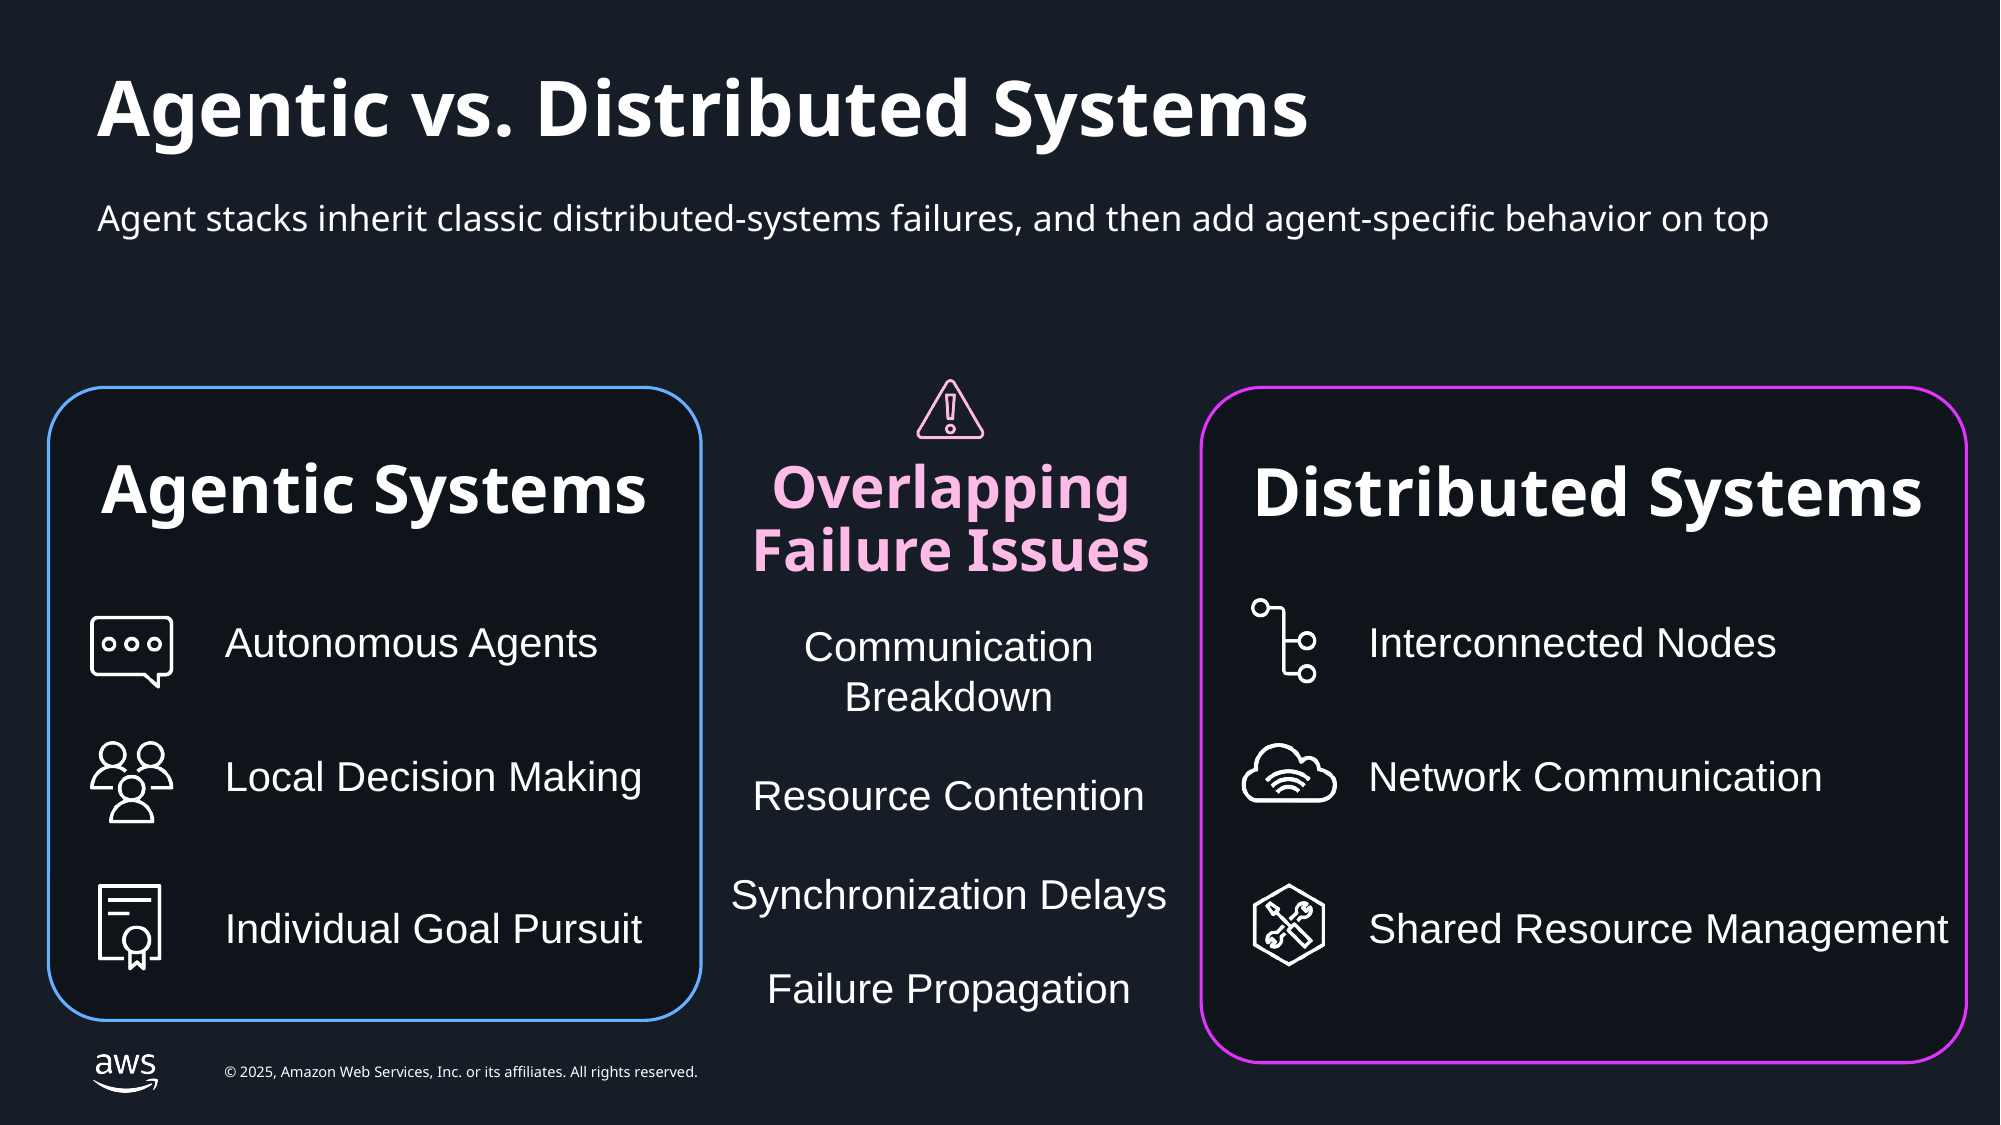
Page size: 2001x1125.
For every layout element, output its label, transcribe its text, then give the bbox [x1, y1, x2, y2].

title Agentic vs. Distributed Systems [82, 62, 1768, 161]
picture [93, 1054, 158, 1093]
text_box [48, 386, 700, 1021]
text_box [700, 371, 1202, 1021]
text_box Agent stacks inherit classic distributed-systems failures, and then add agent-specific behavior on top [82, 188, 1811, 249]
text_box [1200, 386, 1987, 1064]
